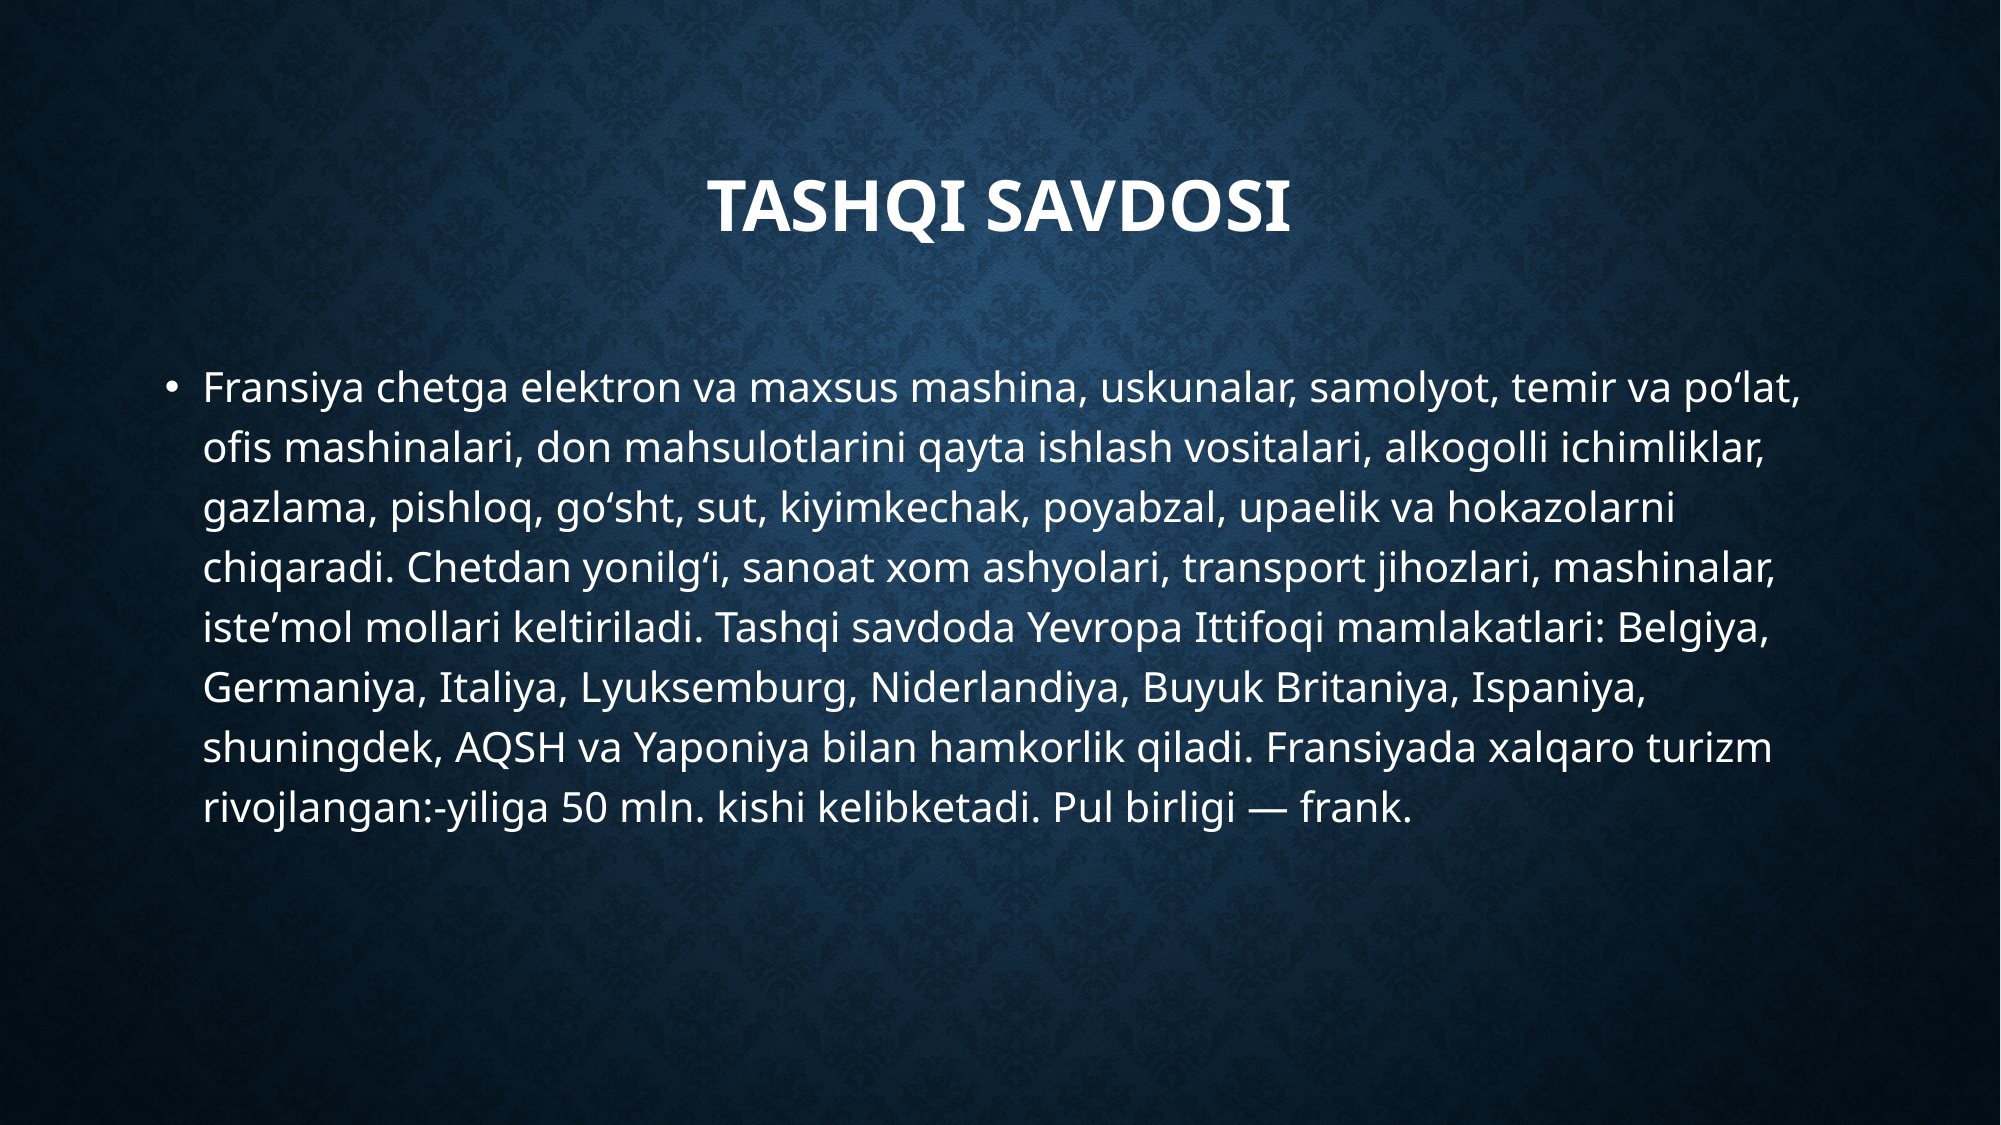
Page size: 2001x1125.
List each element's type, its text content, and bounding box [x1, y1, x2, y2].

title Tashqi savdosi [149, 99, 1849, 318]
list Fransiya chetga elektron va maxsus mashina, uskunalar, samolyot, temir va poʻlat, ofis mashinalari, don mahsulotlarini qayta ishlash vositalari, alkogolli ichimliklar, gazlama, pishloq, goʻsht, sut, kiyimkechak, poyabzal, upaelik va hokazolarni chiqaradi. Chetdan yonilgʻi, sanoat xom ashyolari, transport jihozlari, mashinalar, isteʼmol mollari keltiriladi. Tashqi savdoda Yevropa Ittifoqi mamlakatlari: Belgiya, Germaniya, Italiya, Lyuksemburg, Niderlandiya, Buyuk Britaniya, Ispaniya, shuningdek, AQSH va Yaponiya bilan hamkorlik qiladi. Fransiyada xalqaro turizm rivojlangan:-yiliga 50 mln. kishi kelibketadi. Pul birligi — frank. [149, 343, 1849, 950]
